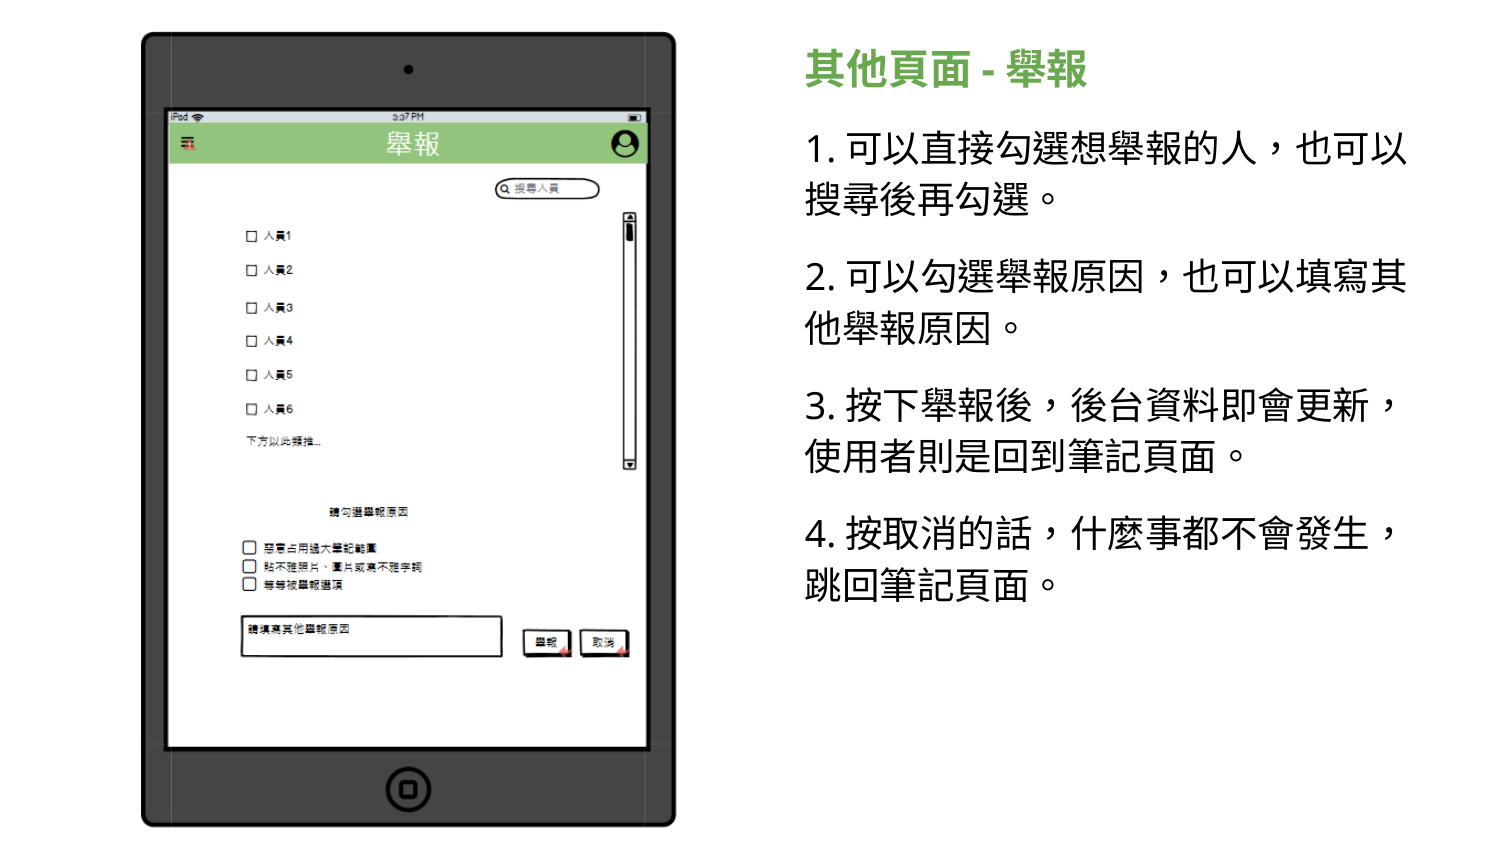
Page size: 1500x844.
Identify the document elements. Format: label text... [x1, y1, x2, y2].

picture [130, 20, 693, 844]
list 其他頁面-舉報 1.可以直接勾選想舉報的人，也可以搜尋後再勾選。 2.可以勾選舉報原因，也可以填寫其他舉報原因。 3.按下舉報後，後台資料即會更新，使用者則是回到筆記頁面。 4.按取消的話，什麼事都不會發生，跳回筆記頁面。 [789, 20, 1449, 844]
